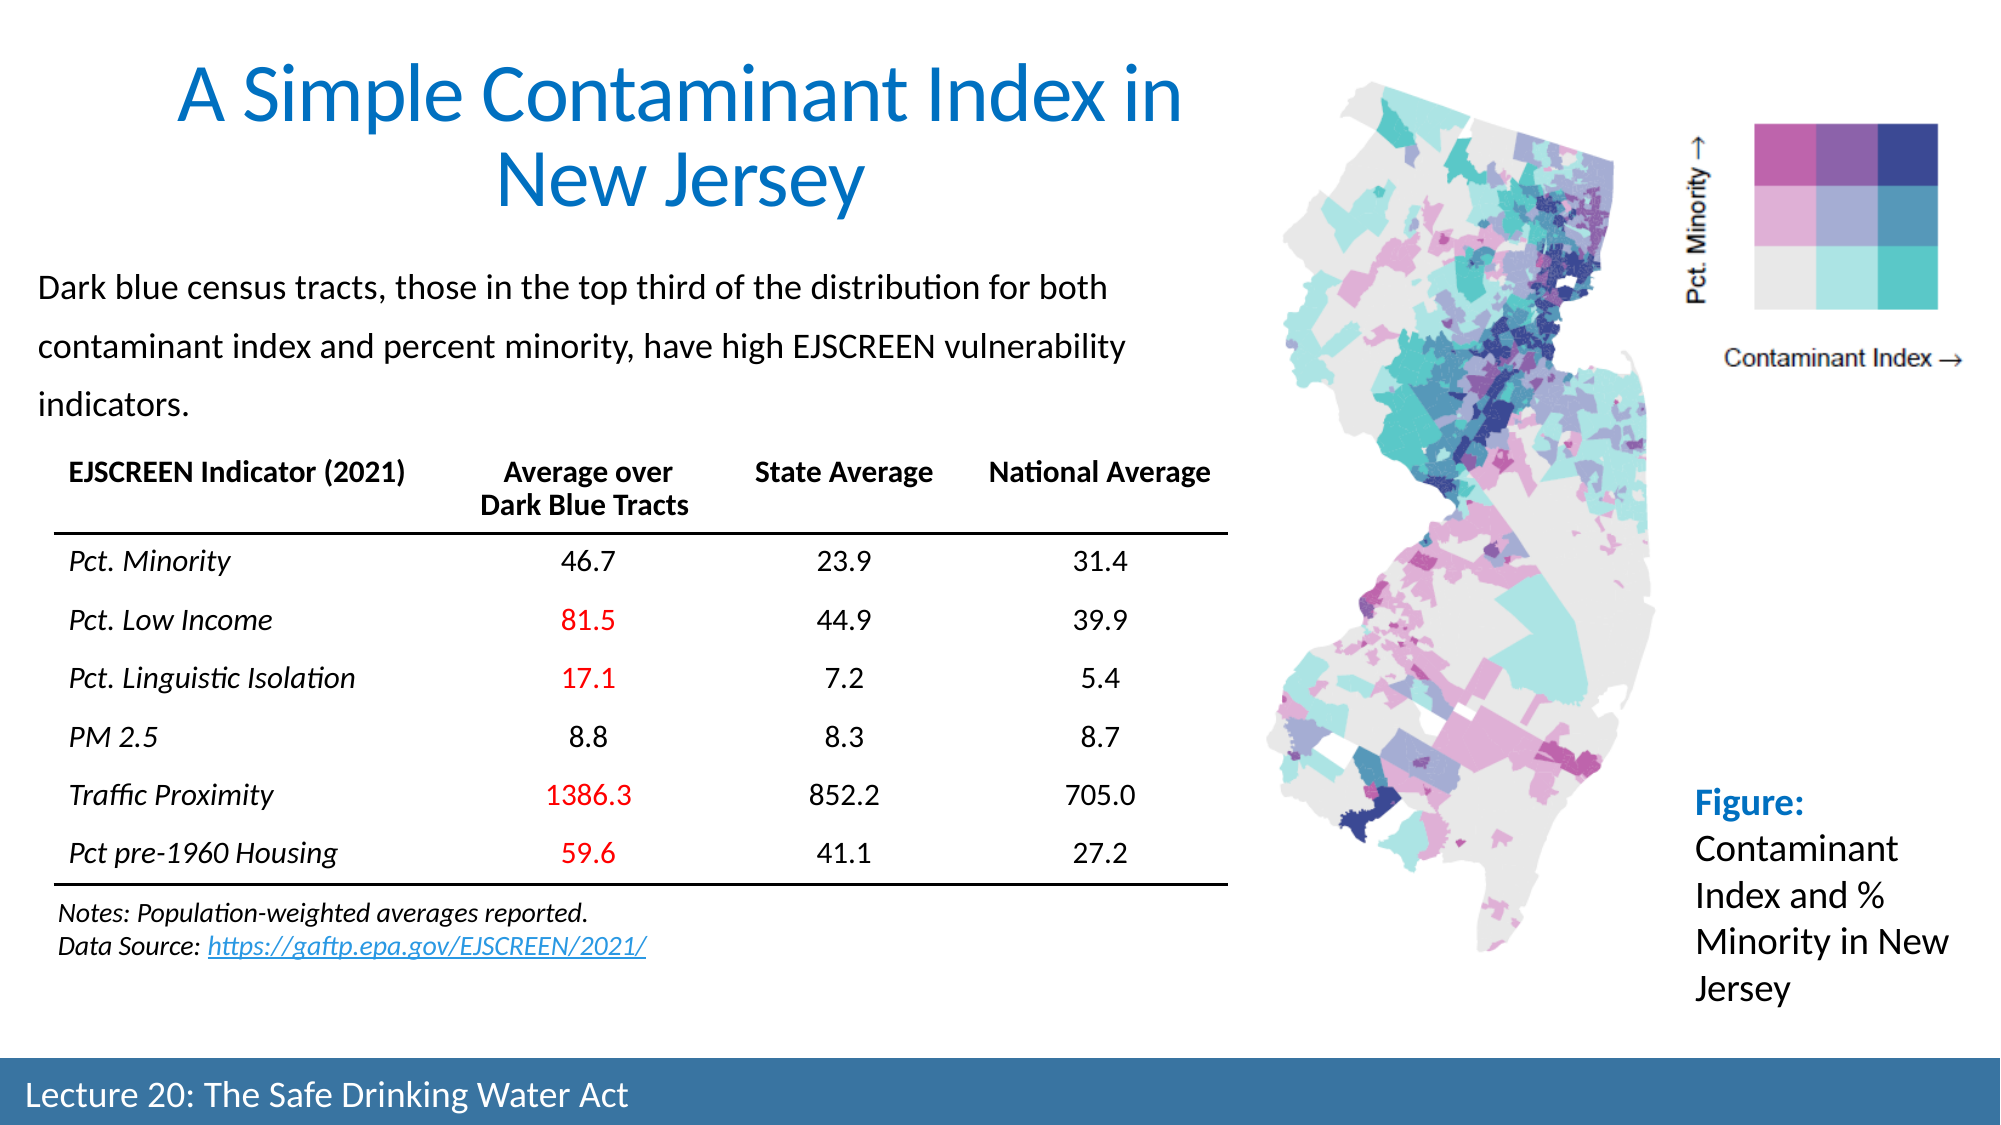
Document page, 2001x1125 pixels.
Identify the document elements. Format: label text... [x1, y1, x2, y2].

table_cell 705.0 [972, 767, 1190, 826]
text_box Dark blue census tracts, those in the top third of the distribution for both contaminant index and percent minority, have high EJSCREEN vulnerability indicators. [37, 952, 1162, 1015]
table_cell 8.7 [972, 709, 1190, 767]
table_cell 1386.3 [461, 767, 716, 826]
table_cell 39.9 [972, 592, 1190, 650]
table_cell Pct. Low Income [54, 592, 461, 650]
text_box Notes: Population-weighted averages reported. Data Source: https://gaftp.epa.gov/EJSCREEN/2021/ [37, 884, 1190, 952]
picture [1190, 49, 2000, 990]
table_header National Average [972, 457, 1190, 532]
table_cell 7.2 [716, 650, 972, 709]
text_box Figure: Contaminant Index and % Minority in New Jersey [1674, 766, 2000, 1055]
text_box Dark blue census tracts, those in the top third of the distribution for both contaminant index and percent minority, have high EJSCREEN vulnerability indicators. [37, 240, 1162, 884]
table_cell Traffic Proximity [54, 767, 461, 826]
table_cell 27.2 [972, 826, 1190, 883]
table_cell 59.6 [461, 826, 716, 883]
table_header EJSCREEN Indicator (2021) [54, 457, 461, 532]
table_cell 5.4 [972, 650, 1190, 709]
table_cell 81.5 [461, 592, 716, 650]
table_cell 23.9 [716, 535, 972, 592]
table_cell 852.2 [716, 767, 972, 826]
table_cell Pct. Linguistic Isolation [54, 650, 461, 709]
table_cell PM 2.5 [54, 709, 461, 767]
table_cell 46.7 [461, 535, 716, 592]
table_header Average over Dark Blue Tracts [461, 457, 716, 532]
table_cell 17.1 [461, 650, 716, 709]
table_cell 44.9 [716, 592, 972, 650]
table_cell 41.1 [716, 826, 972, 883]
table_cell 31.4 [972, 535, 1190, 592]
table_cell 8.3 [716, 709, 972, 767]
table_header State Average [716, 457, 972, 532]
text_box A Simple Contaminant Index in New Jersey [88, 34, 1274, 231]
table_cell Pct. Minority [54, 535, 461, 592]
table_cell Pct pre-1960 Housing [54, 826, 461, 883]
table_cell 8.8 [461, 709, 716, 767]
